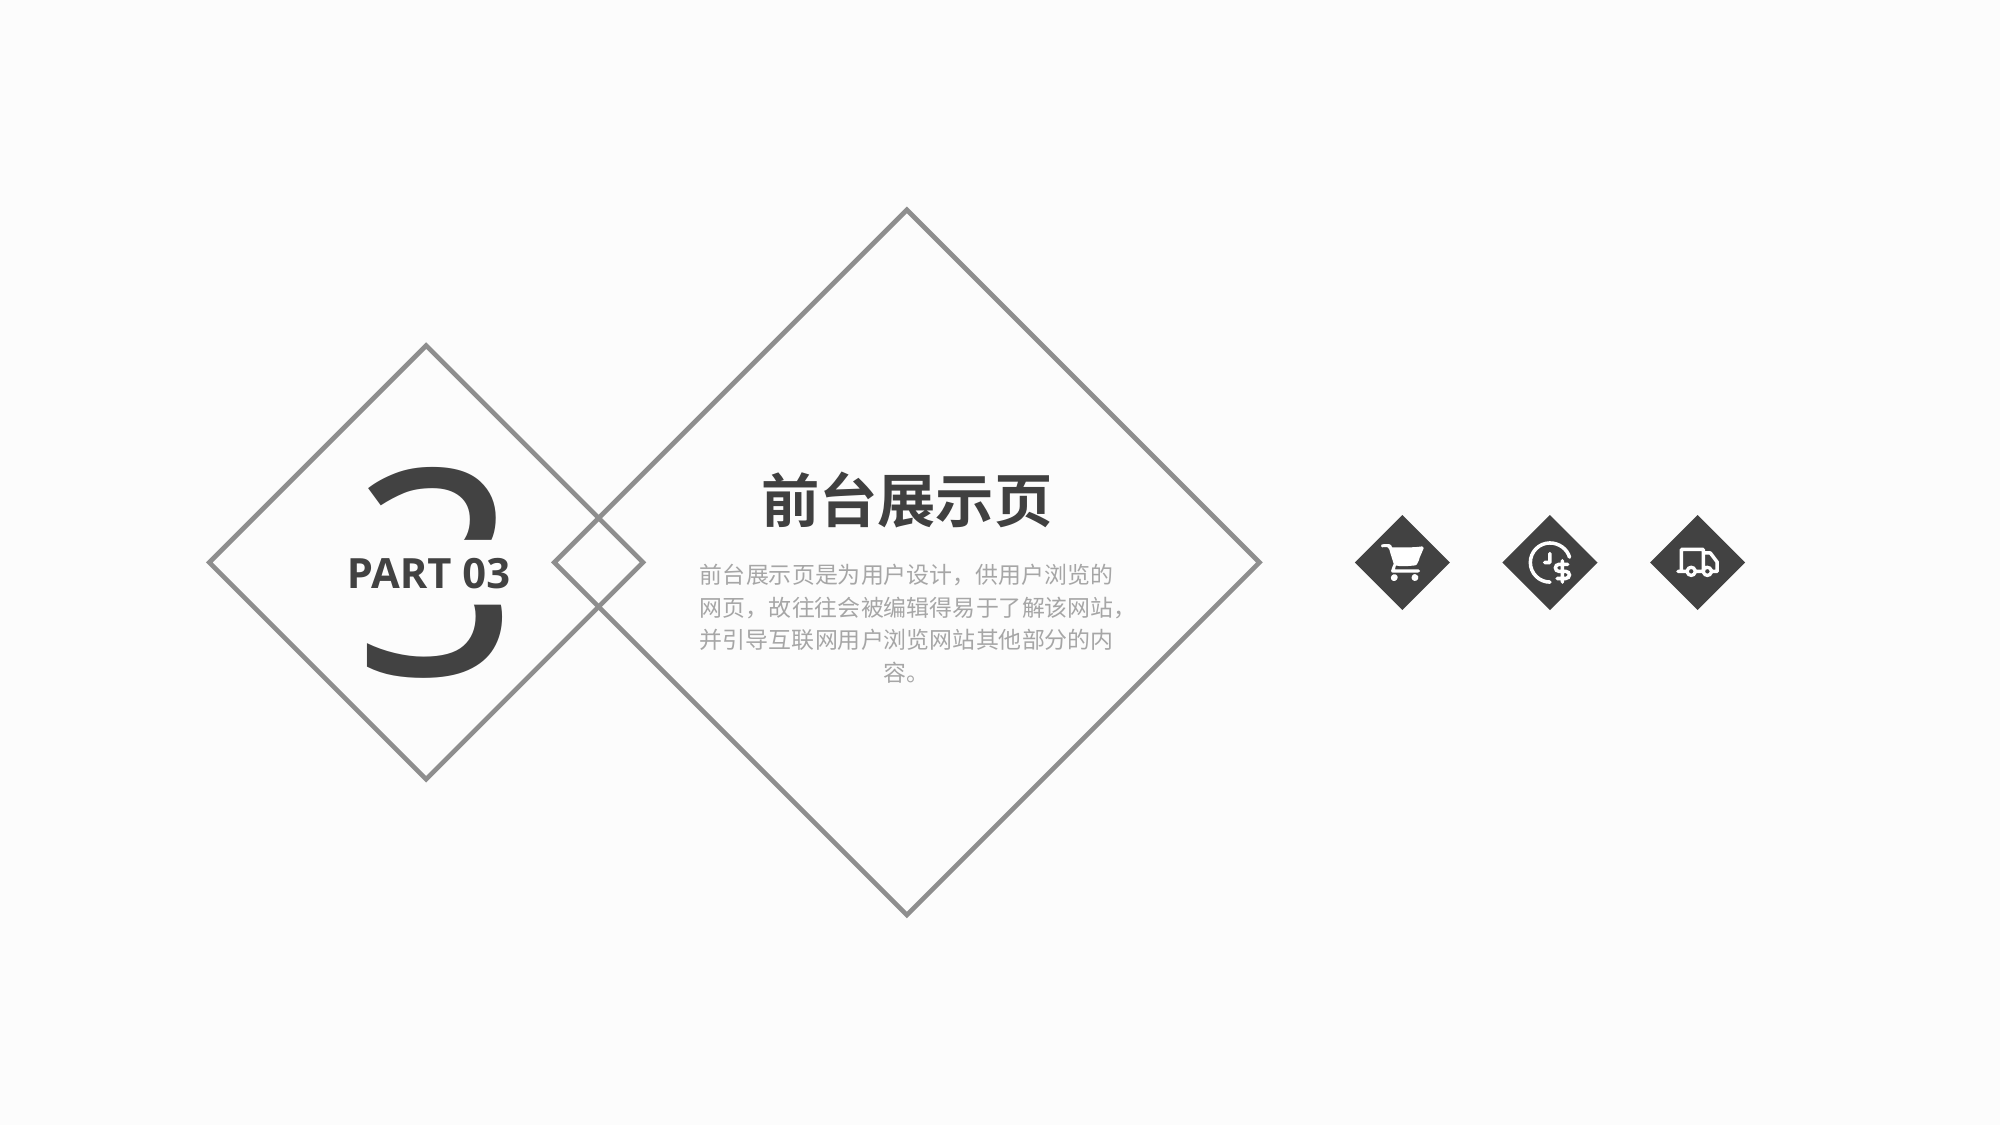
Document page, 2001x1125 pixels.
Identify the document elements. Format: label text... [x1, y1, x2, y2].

text_box [659, 208, 1155, 456]
text_box PART 03 [328, 539, 529, 605]
text_box [1353, 513, 1452, 612]
text_box [1527, 540, 1573, 586]
text_box 3 [339, 605, 513, 741]
text_box 前台展示页是为用户设计，供用户浏览的网页，故往往会被编辑得易于了解该网站，并引导互联网用户浏览网站其他部分的内容。 [684, 547, 1130, 694]
text_box [207, 431, 339, 694]
text_box [1501, 513, 1599, 612]
text_box [1379, 542, 1425, 583]
text_box 3 [339, 380, 513, 539]
text_box [390, 344, 463, 380]
text_box [1674, 546, 1721, 579]
text_box [386, 741, 466, 781]
text_box [1648, 513, 1747, 612]
text_box [513, 430, 598, 694]
text_box 前台展示页 [586, 456, 1228, 542]
text_box [552, 529, 1261, 917]
